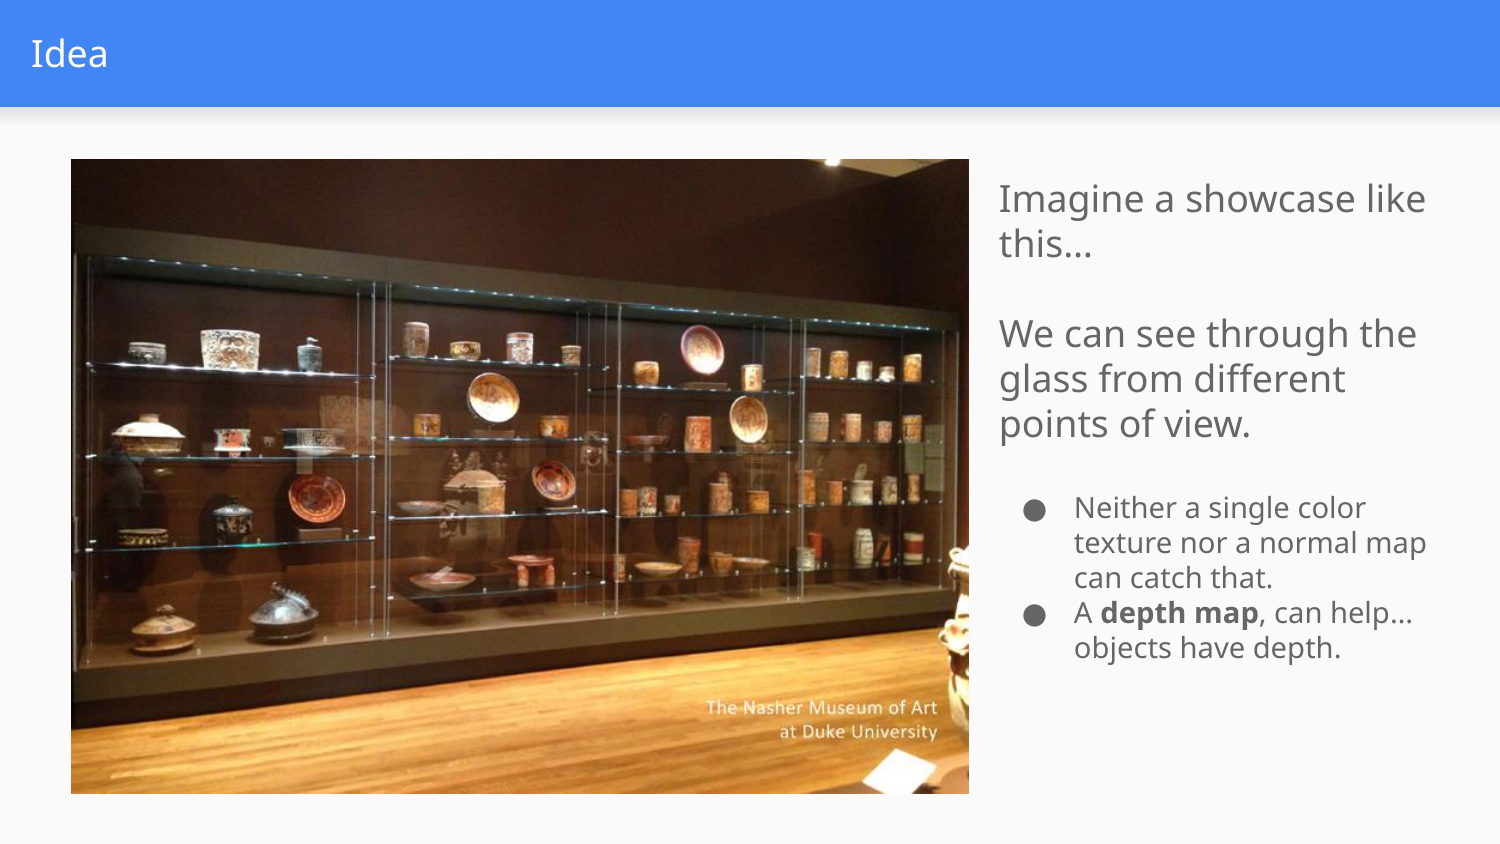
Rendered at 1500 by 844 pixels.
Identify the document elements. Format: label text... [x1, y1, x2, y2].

text_box Imagine a showcase like this… We can see through the glass from different points of view. Neither a single color texture nor a normal map can catch that. A depth map, can help… objects have depth. [984, 159, 1477, 652]
picture [70, 159, 969, 794]
title Idea [16, 2, 1464, 102]
